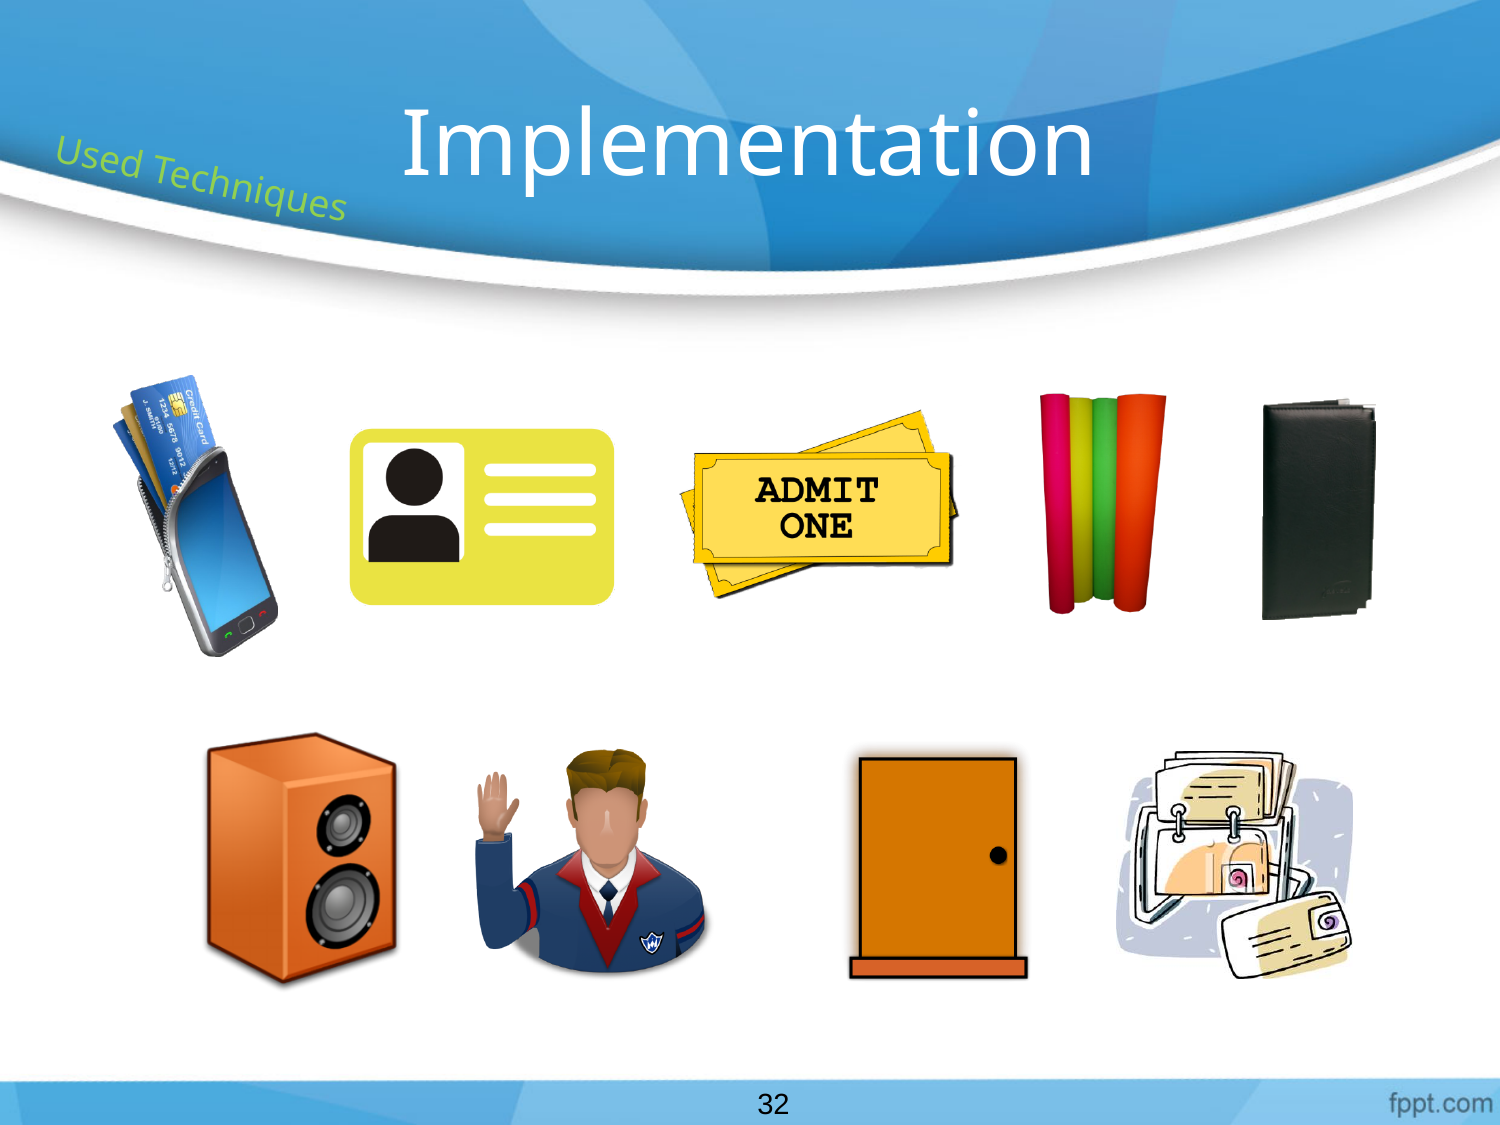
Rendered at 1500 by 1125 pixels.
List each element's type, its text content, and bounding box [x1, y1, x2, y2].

title Implementation [75, 45, 1425, 233]
picture [0, 0, 1500, 1125]
text_box Used Techniques [35, 114, 369, 241]
slide_number 32 [726, 1077, 805, 1125]
